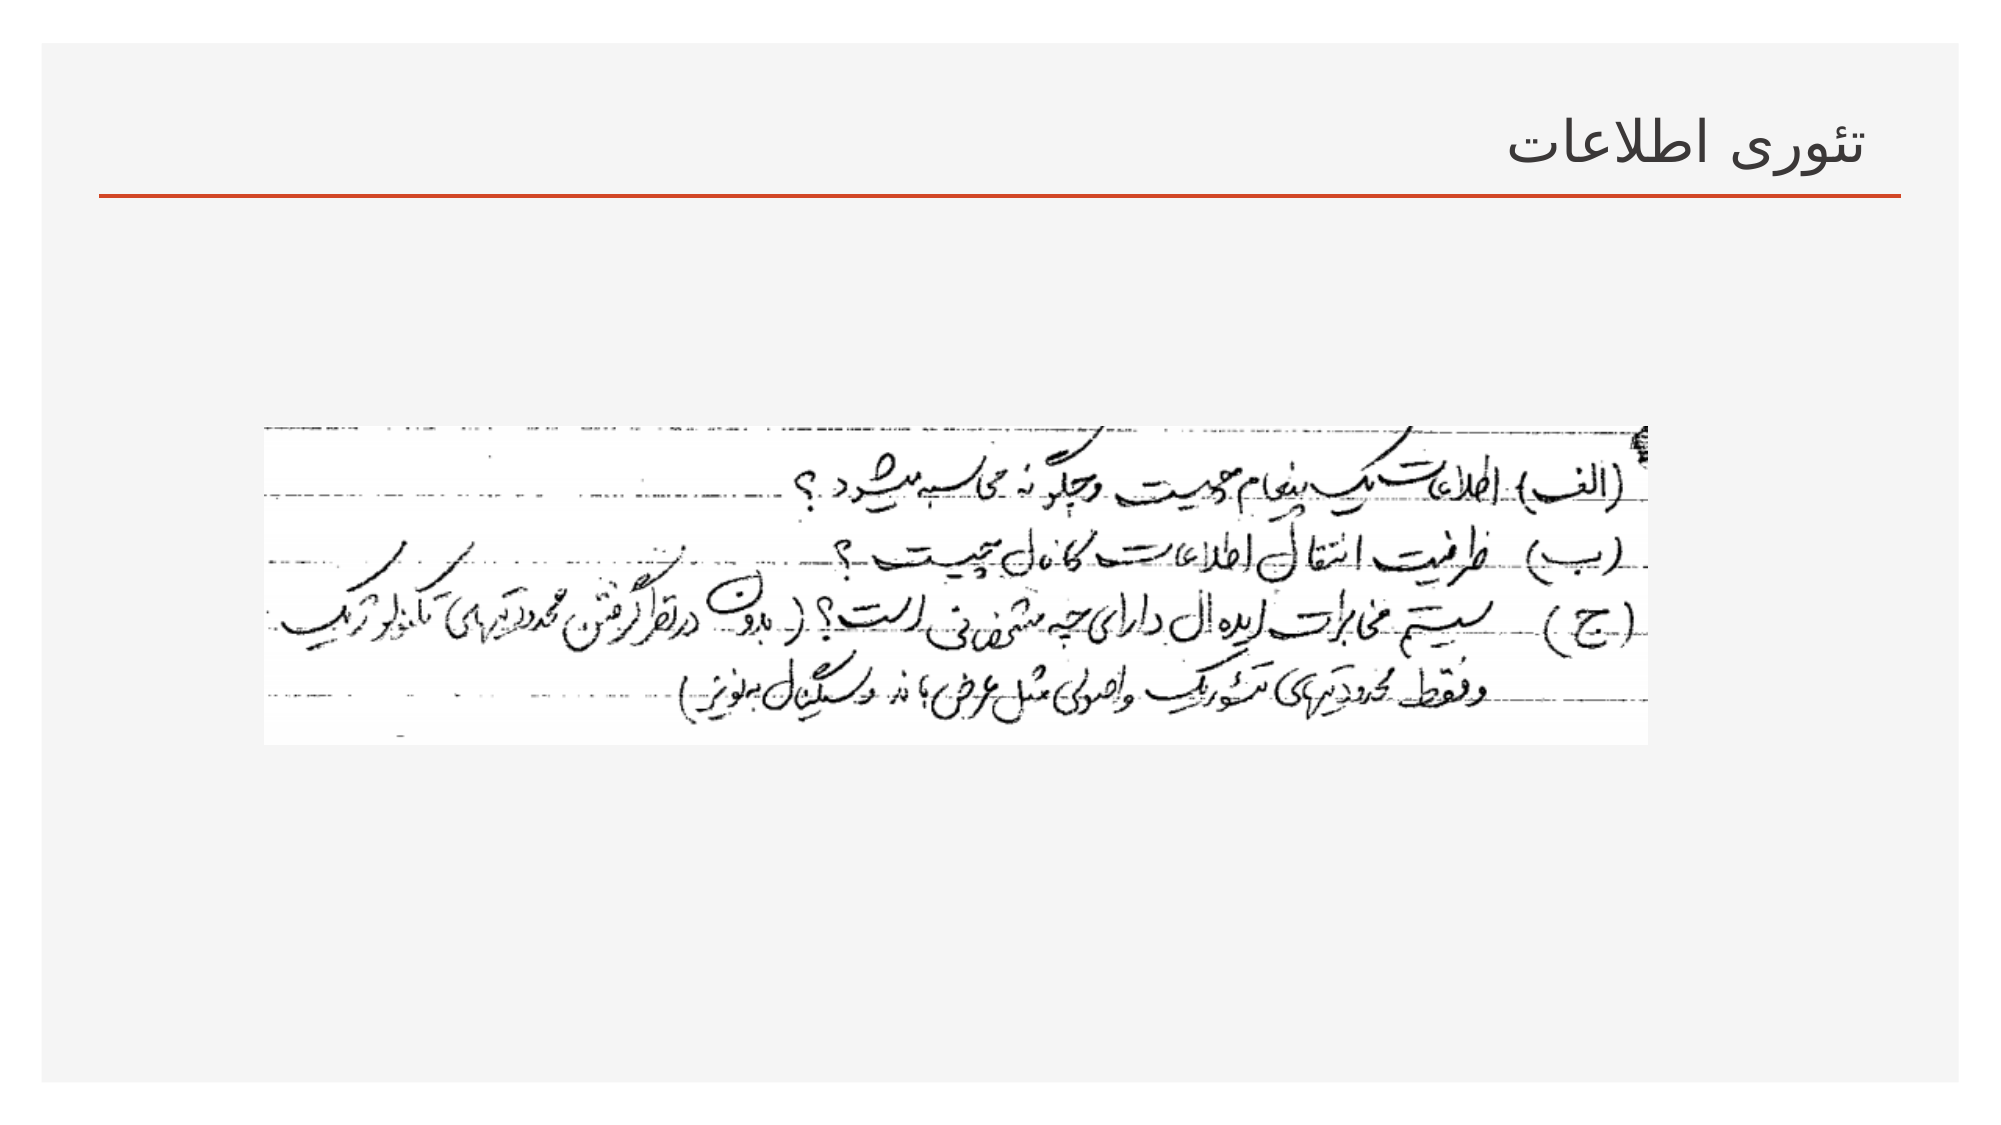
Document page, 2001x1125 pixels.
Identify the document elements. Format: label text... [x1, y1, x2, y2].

picture [264, 425, 1648, 745]
title تئوری اطلاعات [754, 77, 1883, 182]
